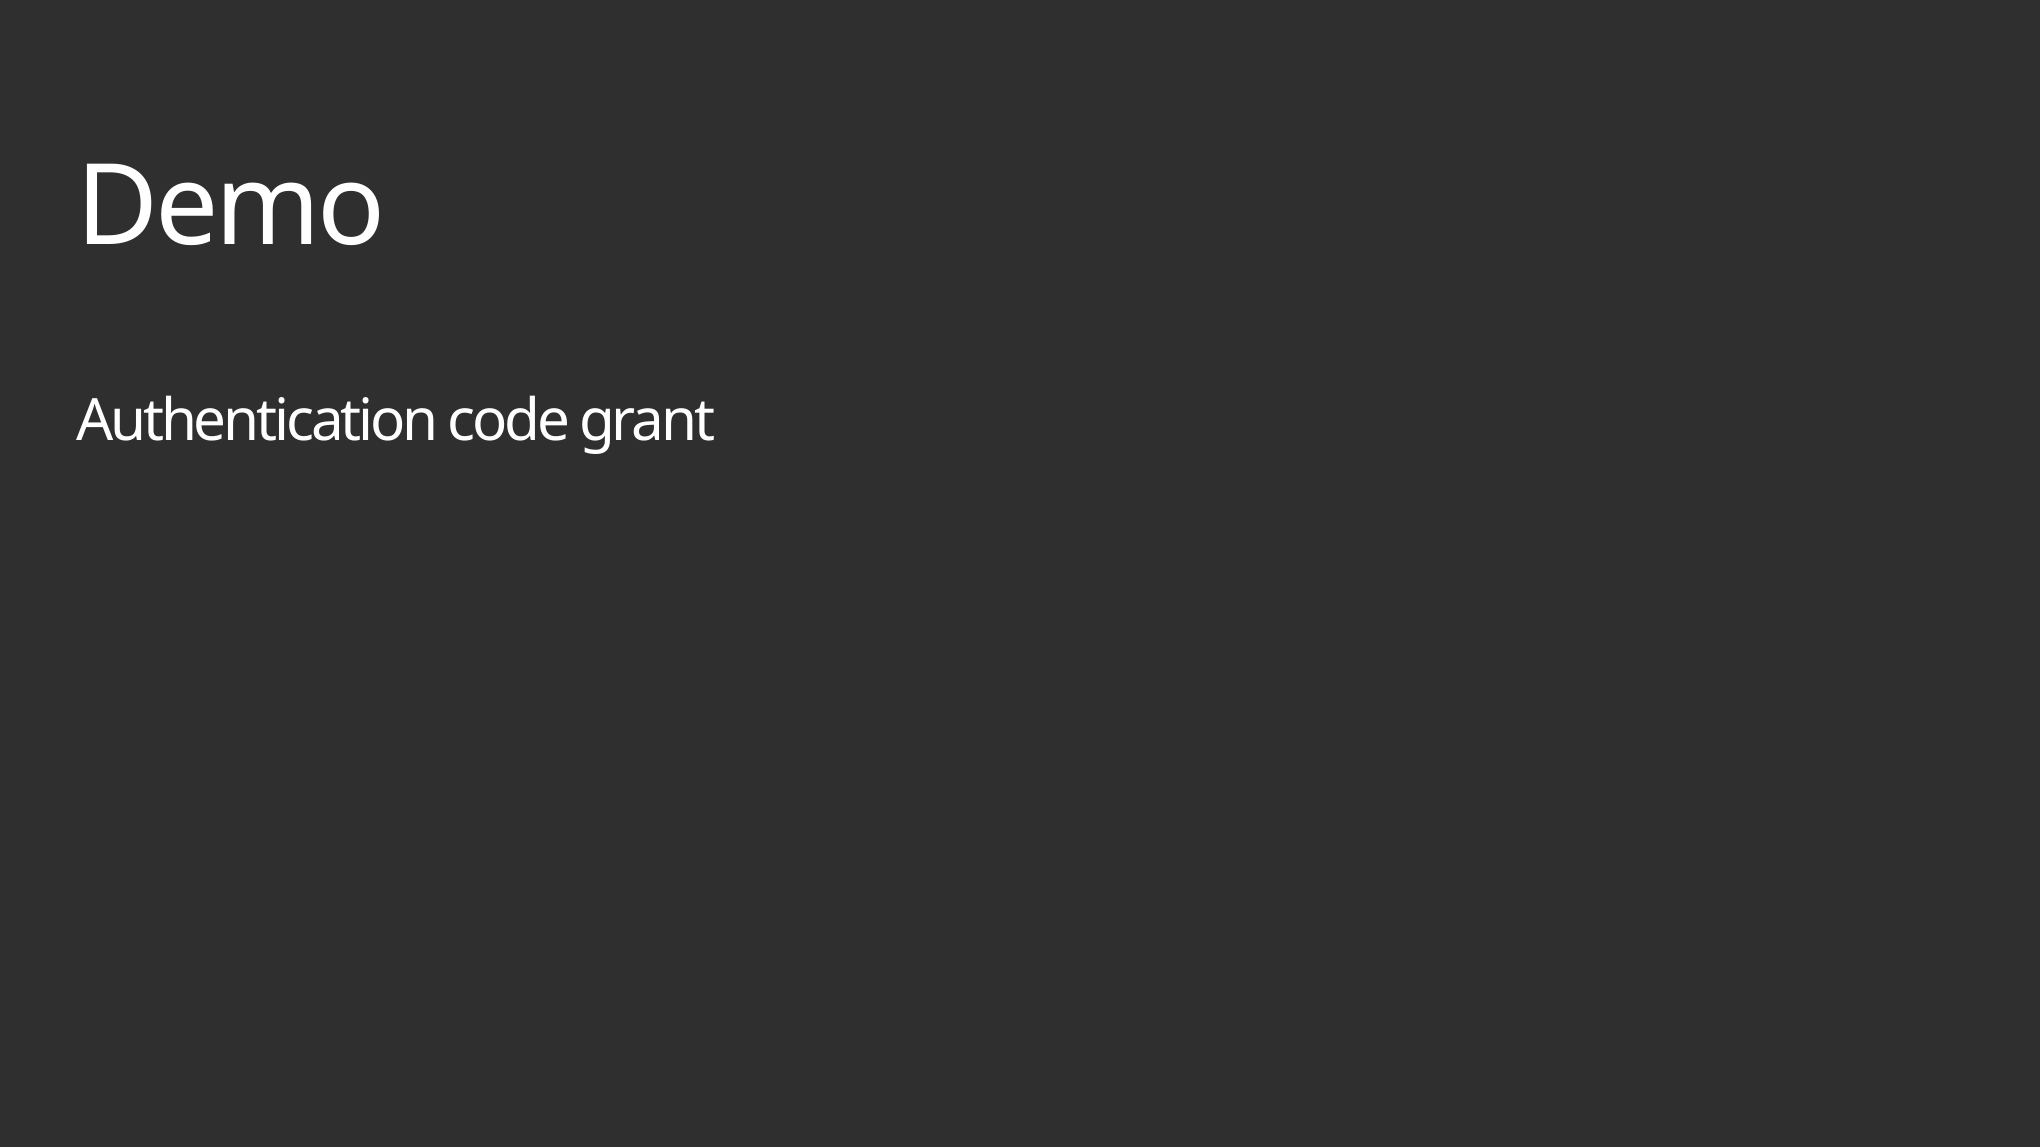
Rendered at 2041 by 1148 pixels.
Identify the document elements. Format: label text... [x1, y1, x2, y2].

title Demo Authentication code grant [76, 147, 1791, 481]
